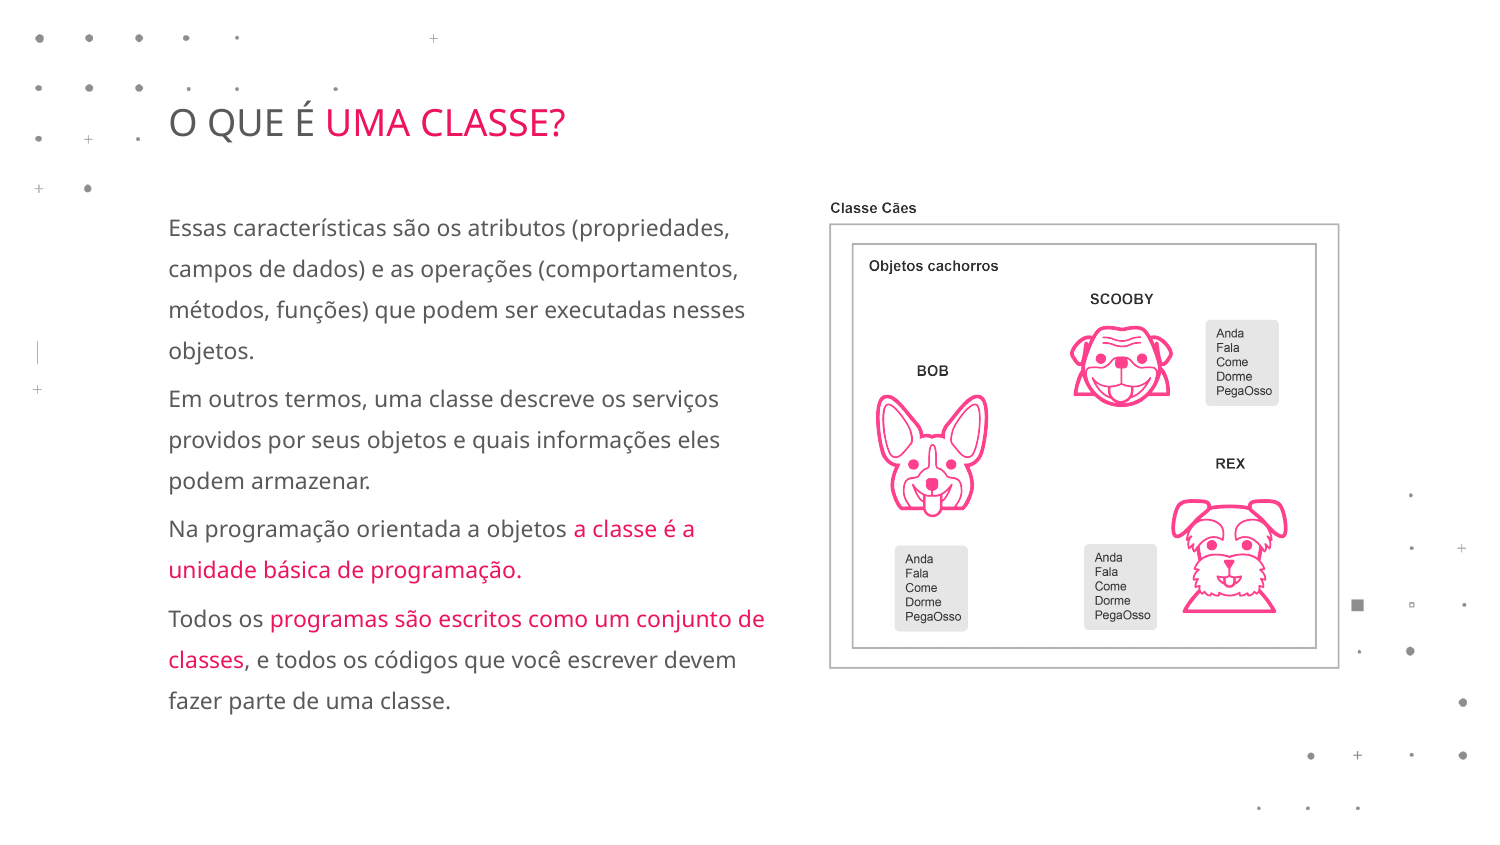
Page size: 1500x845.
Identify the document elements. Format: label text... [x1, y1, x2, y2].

picture [33, 34, 1500, 810]
text_box Essas características são os atributos (propriedades, campos de dados) e as operações (comportamentos, métodos, funções) que podem ser executadas nesses objetos. Em outros termos, uma classe descreve os serviços providos por seus objetos e quais informações eles podem armazenar. Na programação orientada a objetos a classe é a unidade básica de programação. Todos os programas são escritos como um conjunto de classes, e todos os códigos que você escrever devem fazer parte de uma classe. [153, 192, 801, 754]
text_box O QUE É UMA CLASSE? [153, 91, 782, 151]
